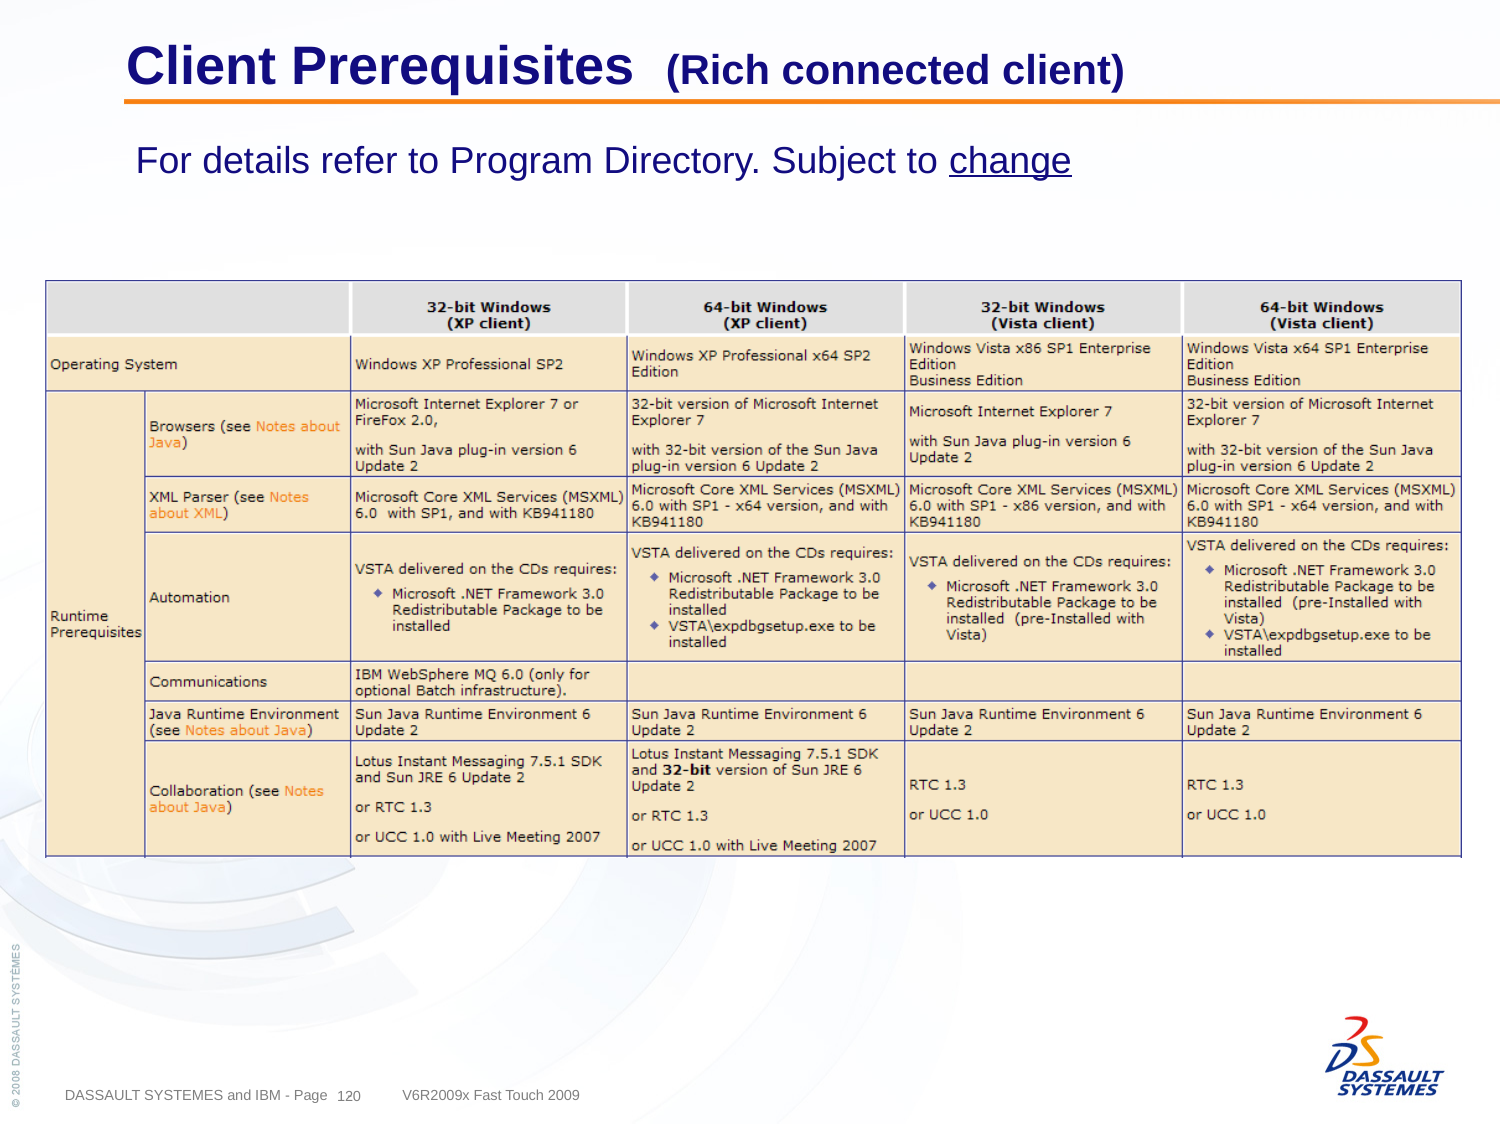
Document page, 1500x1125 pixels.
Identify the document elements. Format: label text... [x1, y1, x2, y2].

text_box For details refer to Program Directory. Subject to change [128, 128, 1087, 189]
title Client Prerequisites (Rich connected client) [125, 22, 1476, 97]
picture [0, 0, 1500, 1124]
